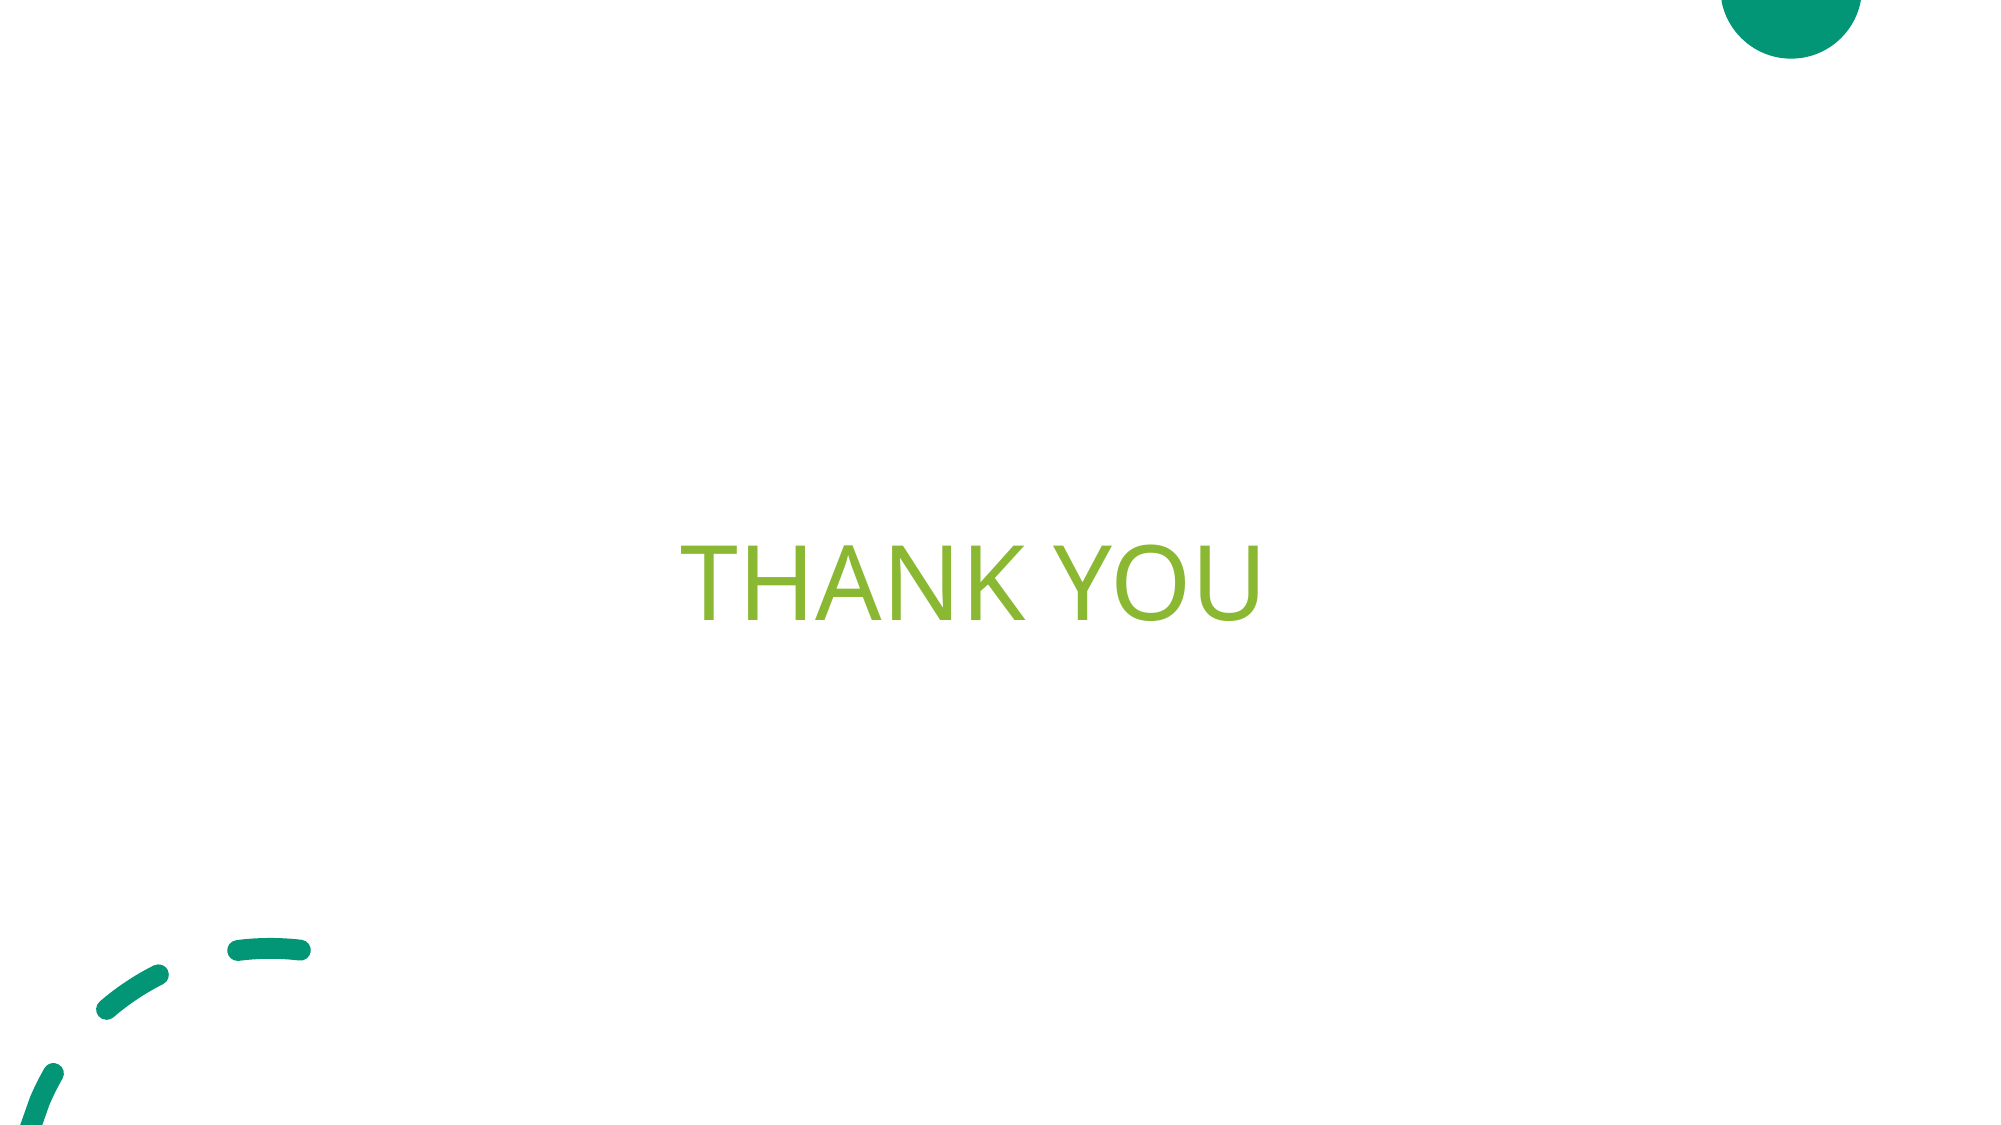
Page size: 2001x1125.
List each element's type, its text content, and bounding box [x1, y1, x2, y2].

title THANK YOU [665, 478, 2000, 696]
